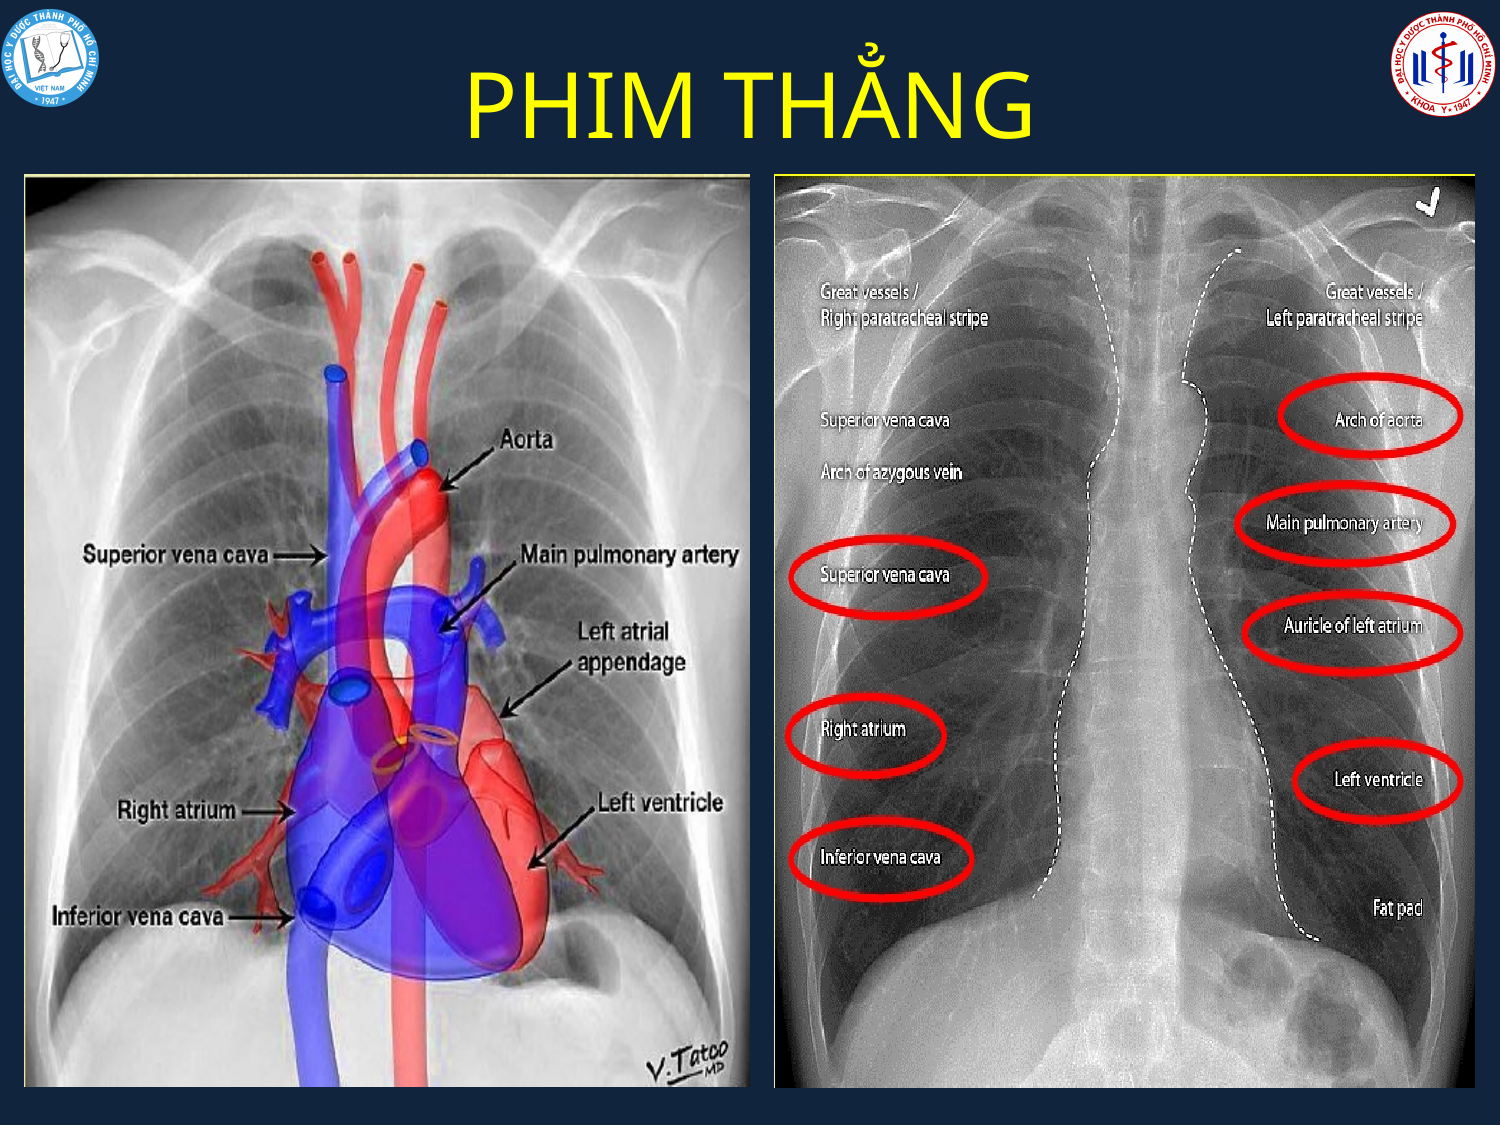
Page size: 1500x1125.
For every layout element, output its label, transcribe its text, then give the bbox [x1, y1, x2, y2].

title PHIM THẲNG [75, 8, 1425, 196]
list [24, 173, 751, 1087]
picture [774, 174, 1476, 1088]
picture [1425, 11, 1496, 117]
picture [0, 7, 100, 108]
